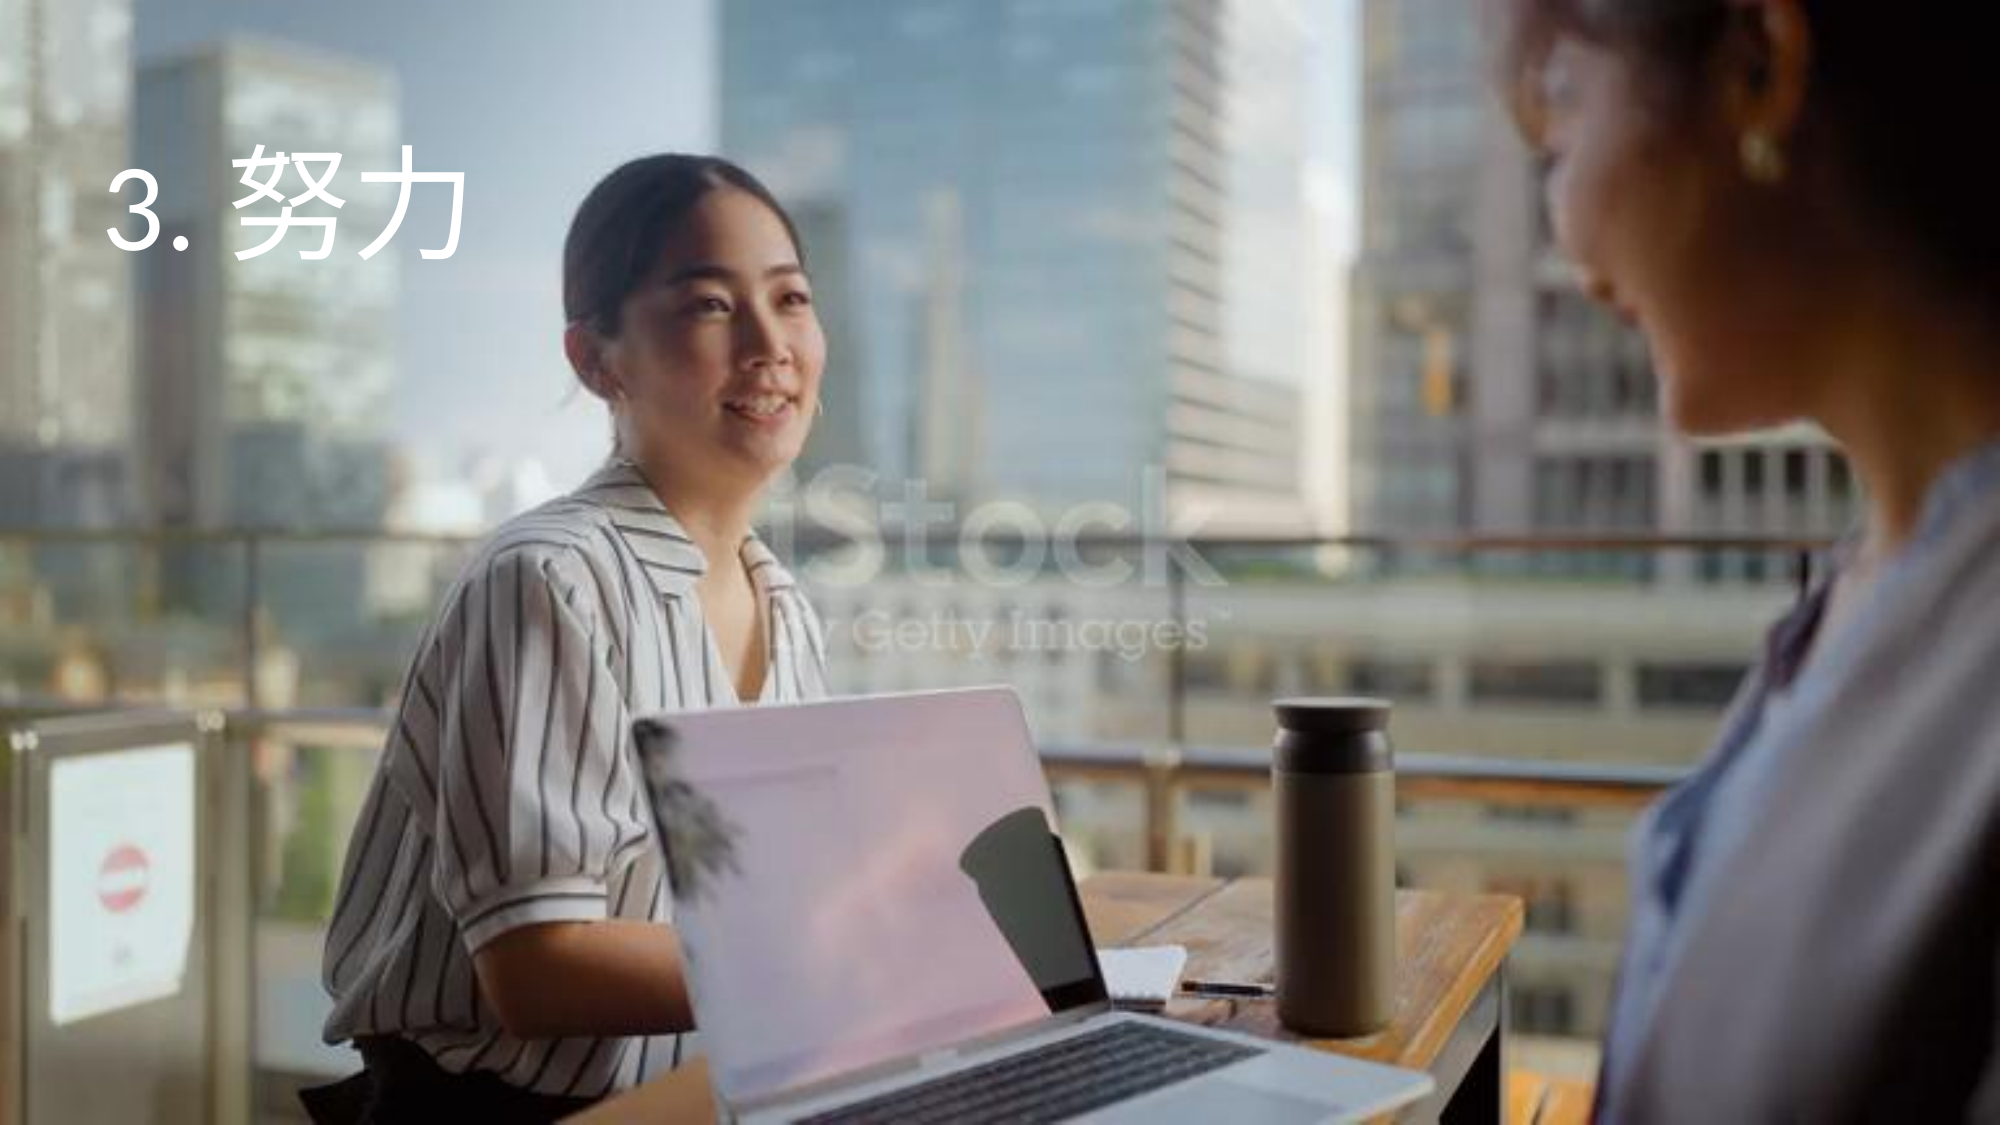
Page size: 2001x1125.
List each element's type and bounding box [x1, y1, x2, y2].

text_box [0, 0, 2000, 1125]
